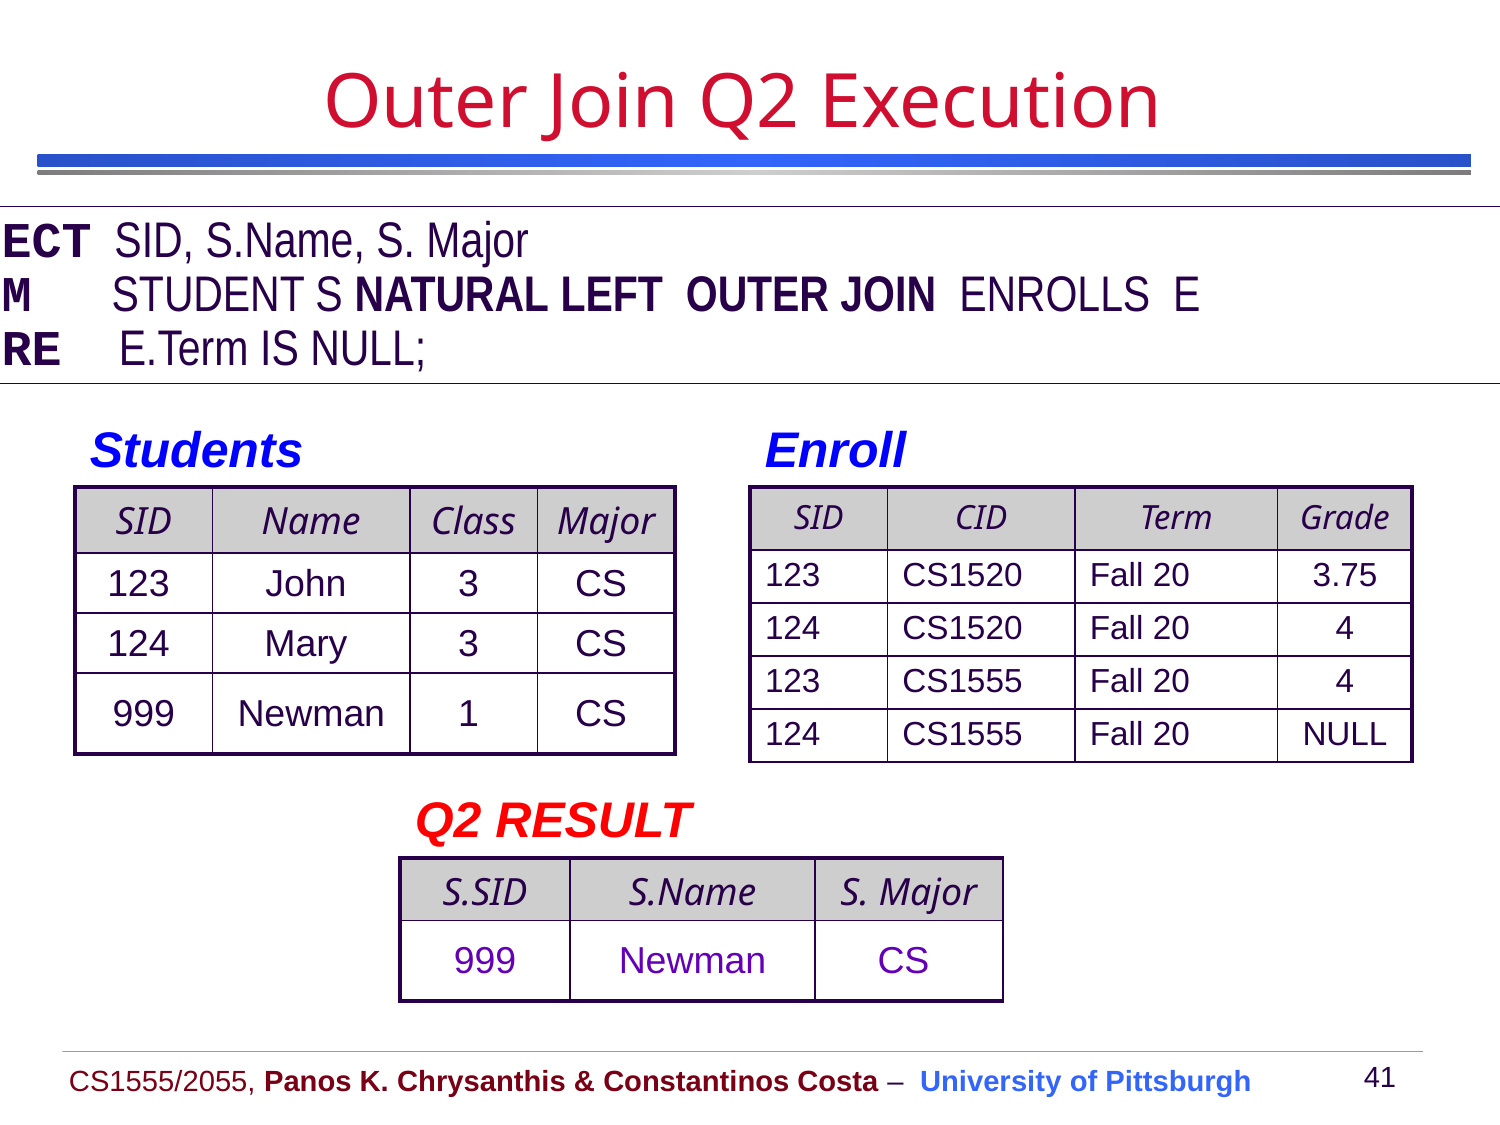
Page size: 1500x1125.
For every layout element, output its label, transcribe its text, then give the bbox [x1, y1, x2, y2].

table_cell 124 [77, 614, 212, 672]
table_cell Fall 20 [1076, 710, 1277, 761]
table_cell 123 [752, 657, 887, 708]
text_box Students [74, 416, 375, 486]
table_header CID [888, 489, 1074, 549]
table_cell D [1090, 154, 1094, 166]
table_cell CS [538, 614, 673, 672]
table_cell Newman [571, 921, 814, 999]
table_header A [407, 154, 412, 166]
table_cell CS1555 [888, 710, 1074, 761]
table_cell Fall 20 [1076, 657, 1277, 708]
table_cell 3.75 [1278, 551, 1410, 602]
table_cell 124 [752, 604, 887, 655]
table_cell 123 [752, 551, 887, 602]
table_cell CS1520 [888, 604, 1074, 655]
text_box SELECT SID, S.Name, S. Major FROM STUDENT S NATURAL LEFT OUTER JOIN ENROLLS E WHERE E.Term IS NULL; [0, 206, 1500, 384]
table_cell 124 [752, 710, 887, 761]
table_cell 3 [411, 614, 537, 672]
table_header S.SID [402, 860, 569, 920]
table_header Name [213, 489, 409, 552]
text_box Enroll [749, 416, 1050, 486]
table_header SID [752, 489, 887, 549]
table_cell 999 [402, 921, 569, 999]
table_header S. Major [816, 860, 1002, 920]
table_header Term [1076, 489, 1277, 549]
table_header Grade [1278, 489, 1410, 549]
table_cell 1 [411, 674, 537, 752]
table_cell D [497, 154, 502, 166]
table_cell Fall 20 [1076, 551, 1277, 602]
table_cell 999 [77, 674, 212, 752]
table_cell 123 [77, 554, 212, 612]
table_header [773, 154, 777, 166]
table_cell CS [538, 554, 673, 612]
table_cell Newman [213, 674, 409, 752]
table_header A [952, 154, 956, 166]
table_cell Mary [213, 614, 409, 672]
text_box Q2 RESULT [399, 787, 1275, 857]
table_cell CS [816, 921, 1002, 999]
table_cell NULL [1278, 710, 1410, 761]
table_cell John [213, 554, 409, 612]
table_header SID [77, 489, 212, 552]
table_cell CS [538, 674, 673, 752]
title Outer Join Q2 Execution [0, 62, 1486, 150]
table_header Class [411, 489, 537, 552]
table_cell CS1555 [888, 657, 1074, 708]
table_header Major [538, 489, 673, 552]
table_cell 4 [1278, 604, 1410, 655]
table_cell 3 [411, 554, 537, 612]
table_header S.Name [571, 860, 814, 920]
table_cell Fall 20 [1076, 604, 1277, 655]
table_cell 4 [1278, 657, 1410, 708]
table_cell CS1520 [888, 551, 1074, 602]
